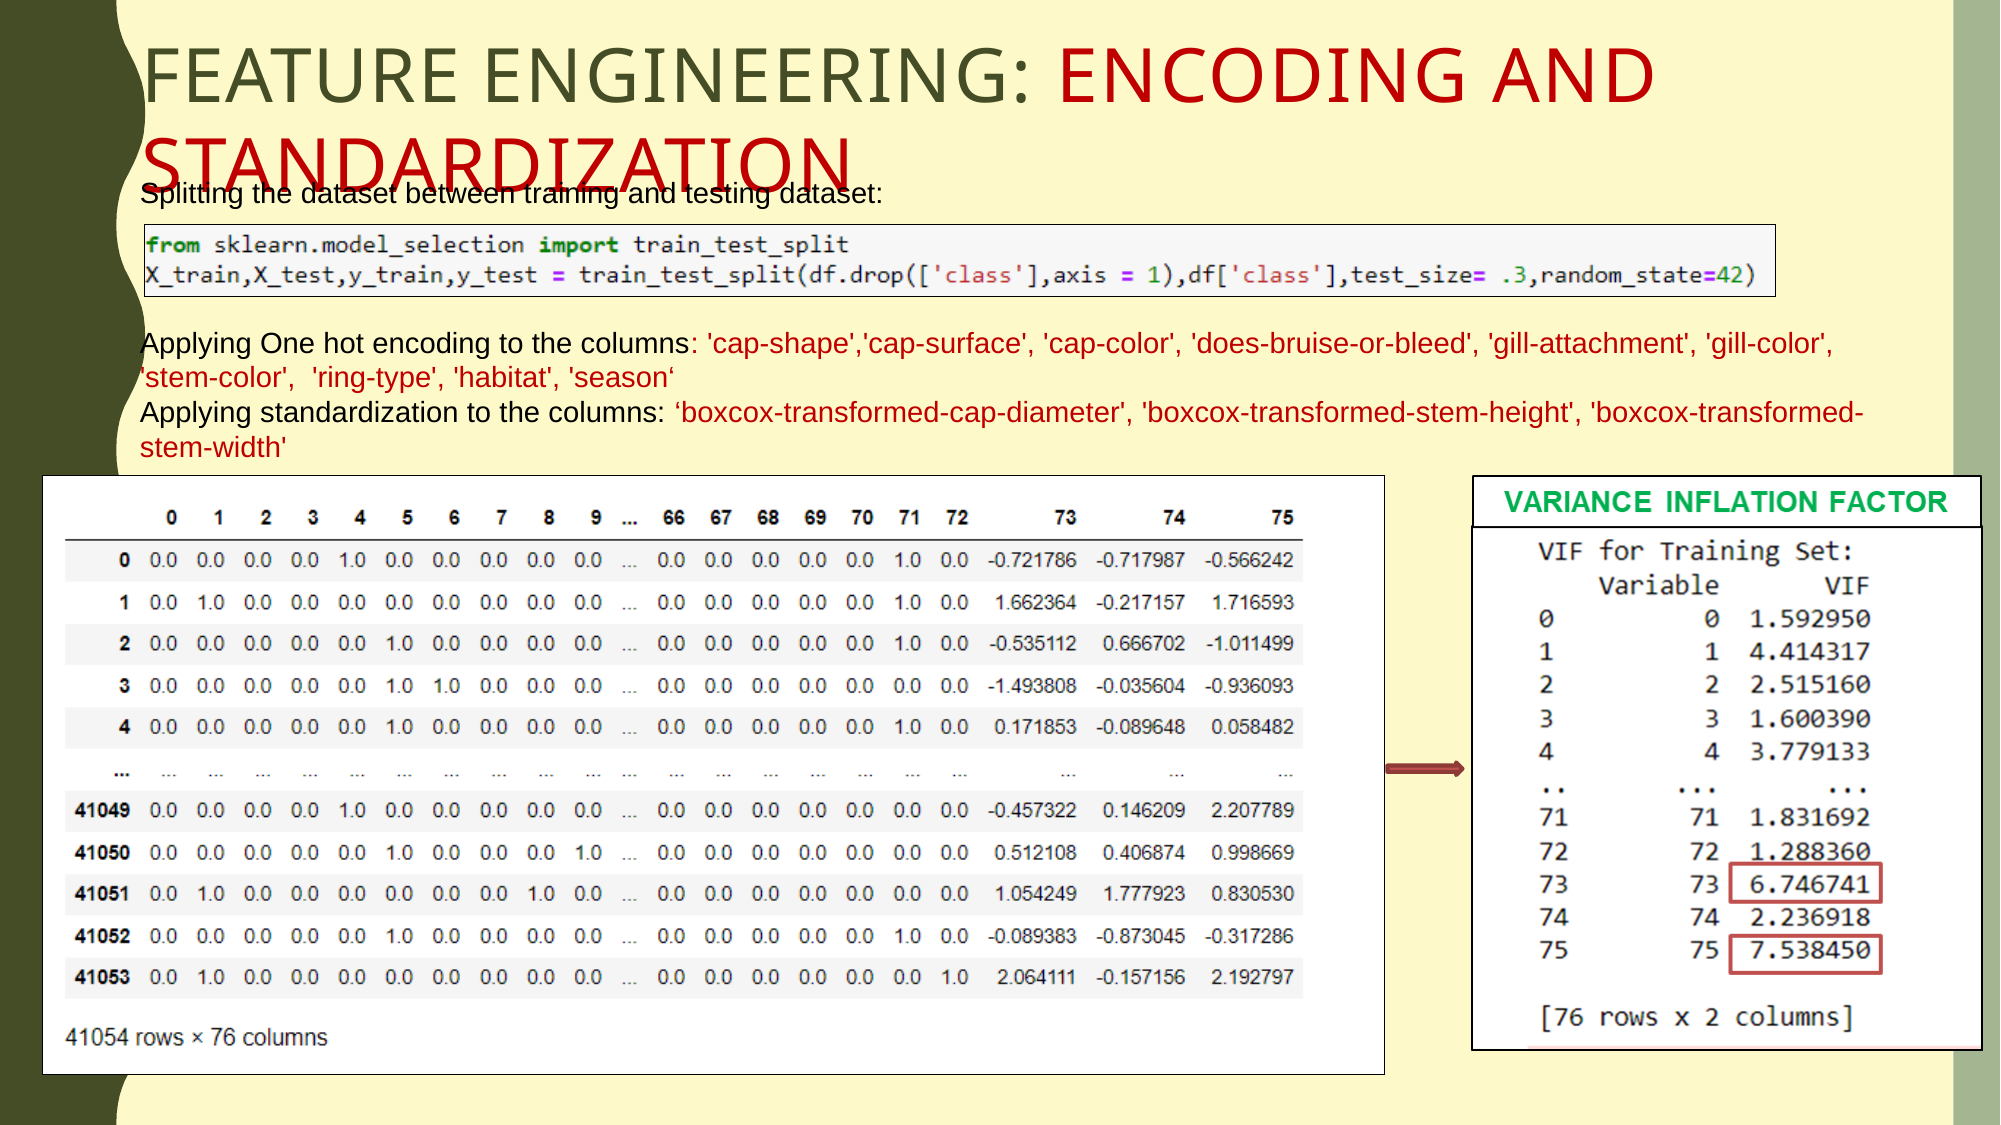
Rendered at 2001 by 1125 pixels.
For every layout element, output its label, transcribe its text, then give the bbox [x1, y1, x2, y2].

title FEATURE ENGINEERING: ENCODING AND STANDARDIZATION [139, 24, 2000, 215]
picture [1471, 474, 1983, 1051]
text_box Splitting the dataset between training and testing dataset: Applying One hot encoding to the columns: 'cap-shape','cap-surface', 'cap-color', 'does-bruise-or-bleed', 'gill-attachment', 'gill-color', 'stem-color', 'ring-type', 'habitat', 'season‘ Applying standardization to the columns: ‘boxcox-transformed-cap-diameter', 'boxcox-transformed-stem-height', 'boxcox-transformed-stem-width' [125, 166, 1900, 472]
picture [41, 475, 1385, 1075]
text_box [1388, 760, 1465, 777]
picture [144, 224, 1777, 298]
